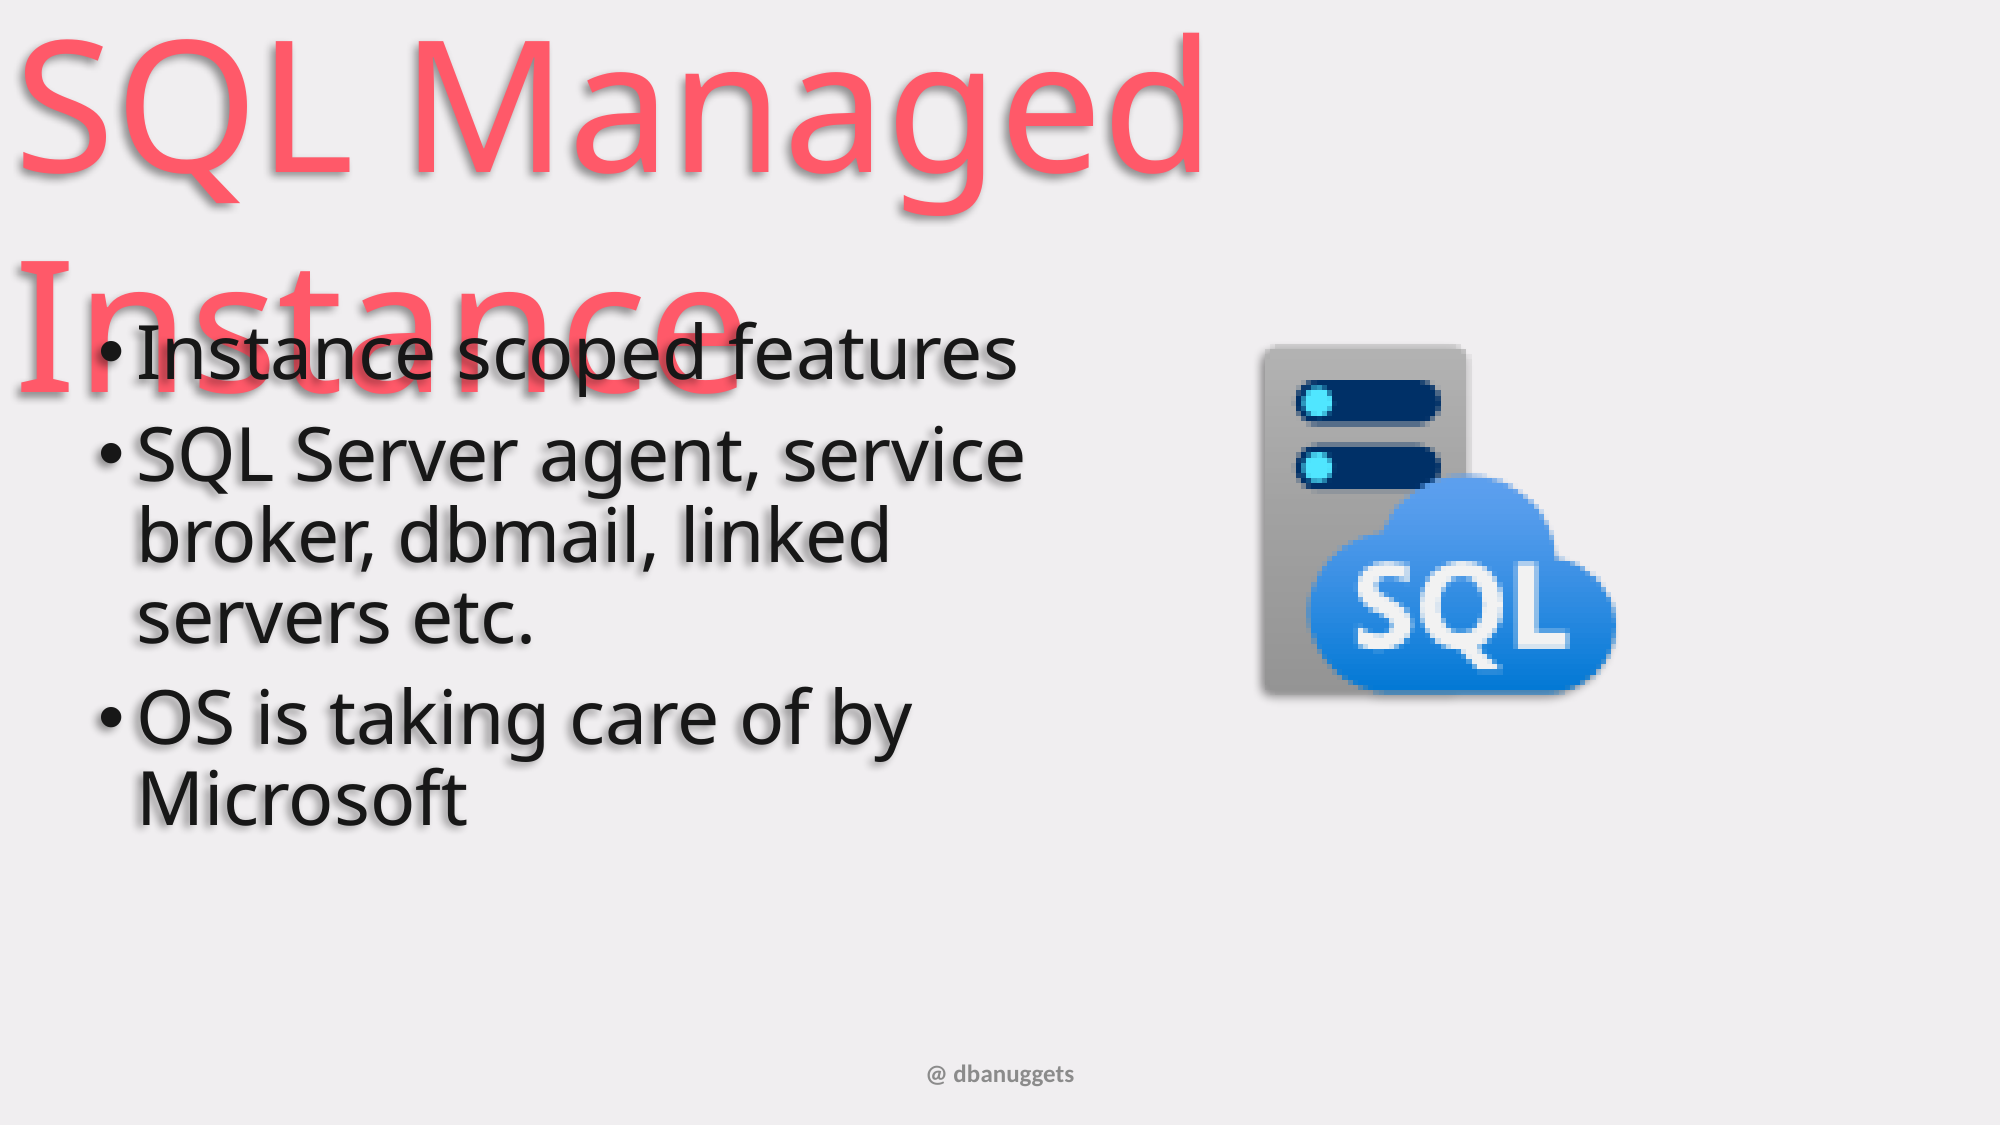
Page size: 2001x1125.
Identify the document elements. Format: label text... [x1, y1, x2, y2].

text_box [58, 282, 1037, 865]
footer @ dbanuggets [662, 1042, 1338, 1103]
picture [1255, 334, 1627, 706]
text_box Instance scoped features SQL Server agent, service broker, dbmail, linked servers etc. OS is taking care of by Microsoft [83, 307, 1062, 890]
text_box SQL Managed Instance [0, 0, 2000, 437]
